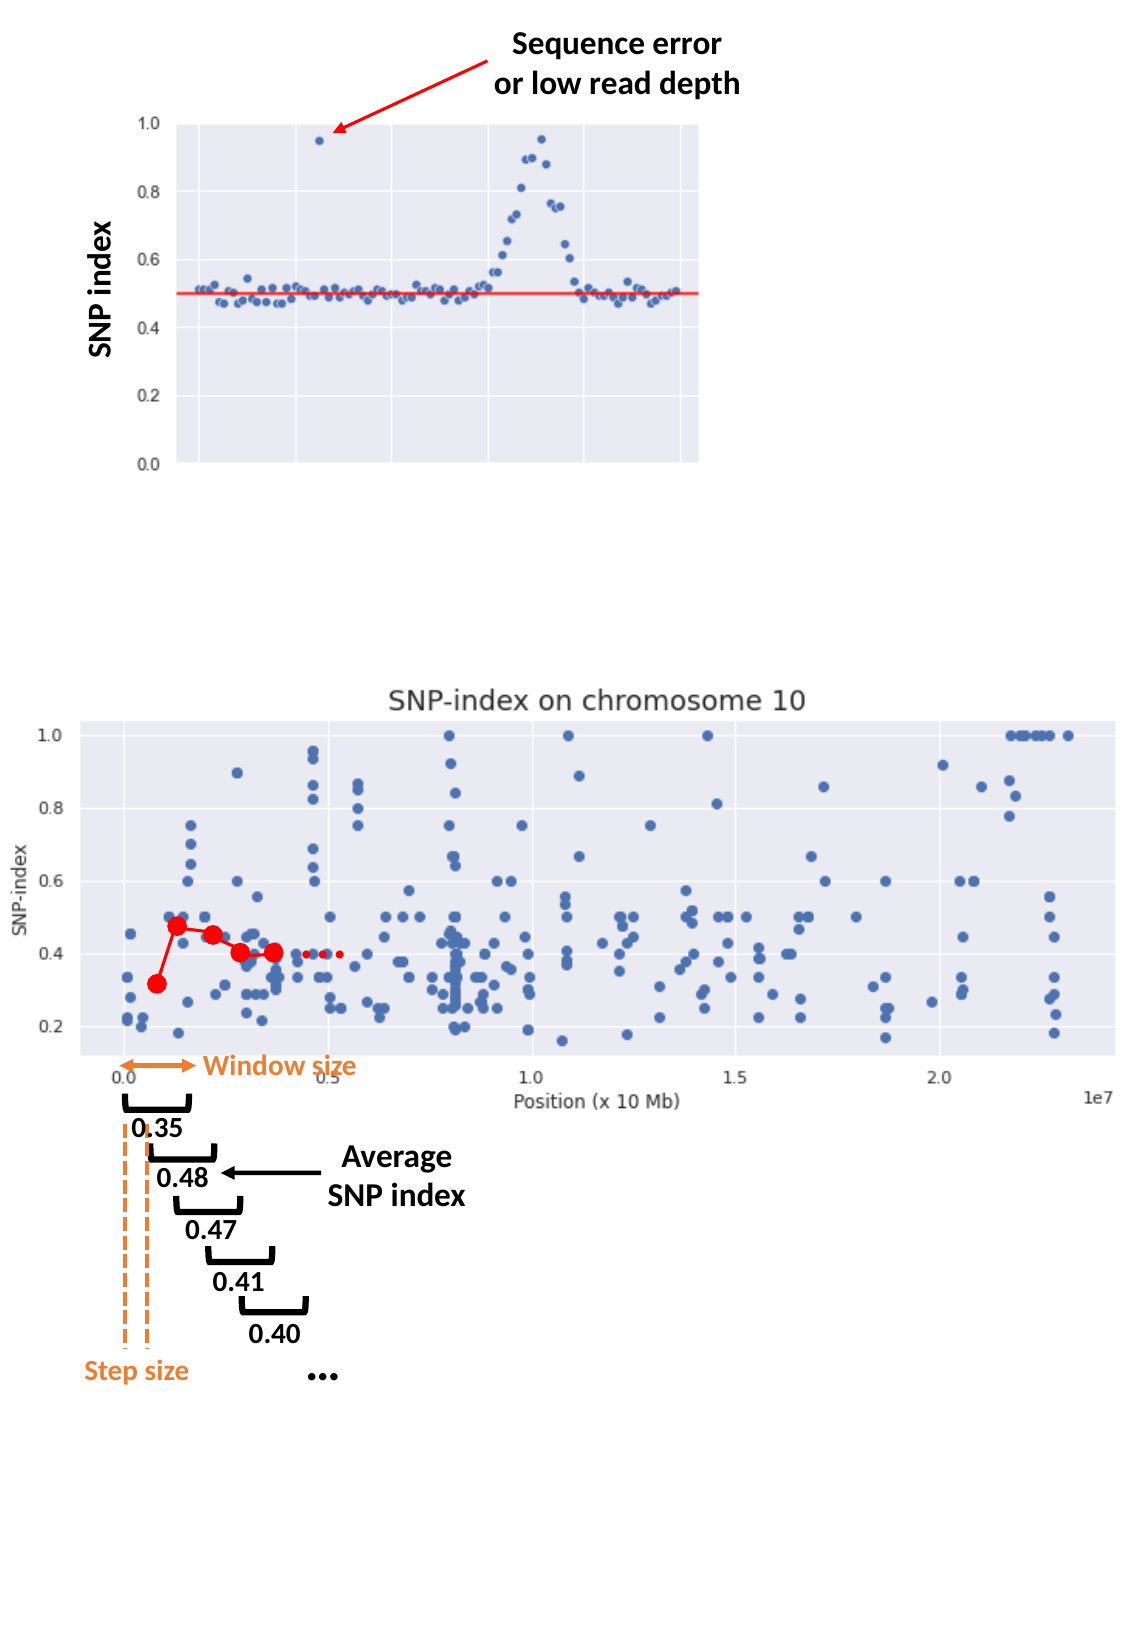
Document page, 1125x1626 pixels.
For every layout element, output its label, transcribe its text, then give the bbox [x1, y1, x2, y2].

text_box 0.47 [170, 1203, 263, 1253]
text_box [241, 1296, 307, 1306]
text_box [214, 937, 234, 947]
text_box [158, 934, 173, 977]
text_box 0.48 [147, 1150, 235, 1201]
text_box Sequence error or low read depth [472, 13, 763, 109]
text_box [175, 1195, 241, 1203]
picture [125, 106, 710, 474]
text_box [183, 928, 207, 932]
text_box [332, 60, 488, 133]
text_box 0.40 [233, 1306, 327, 1357]
text_box 0.48 [141, 1150, 146, 1201]
text_box Step size [69, 1343, 215, 1394]
text_box Average SNP index [306, 1126, 487, 1221]
text_box 0.41 [198, 1254, 291, 1305]
text_box … [290, 1322, 383, 1398]
text_box 0.35 [147, 1124, 210, 1150]
text_box SNP index [69, 199, 125, 381]
text_box [207, 1246, 273, 1254]
picture [0, 678, 1125, 1124]
text_box 0.35 [116, 1124, 124, 1151]
text_box 0.35 [126, 1124, 146, 1151]
